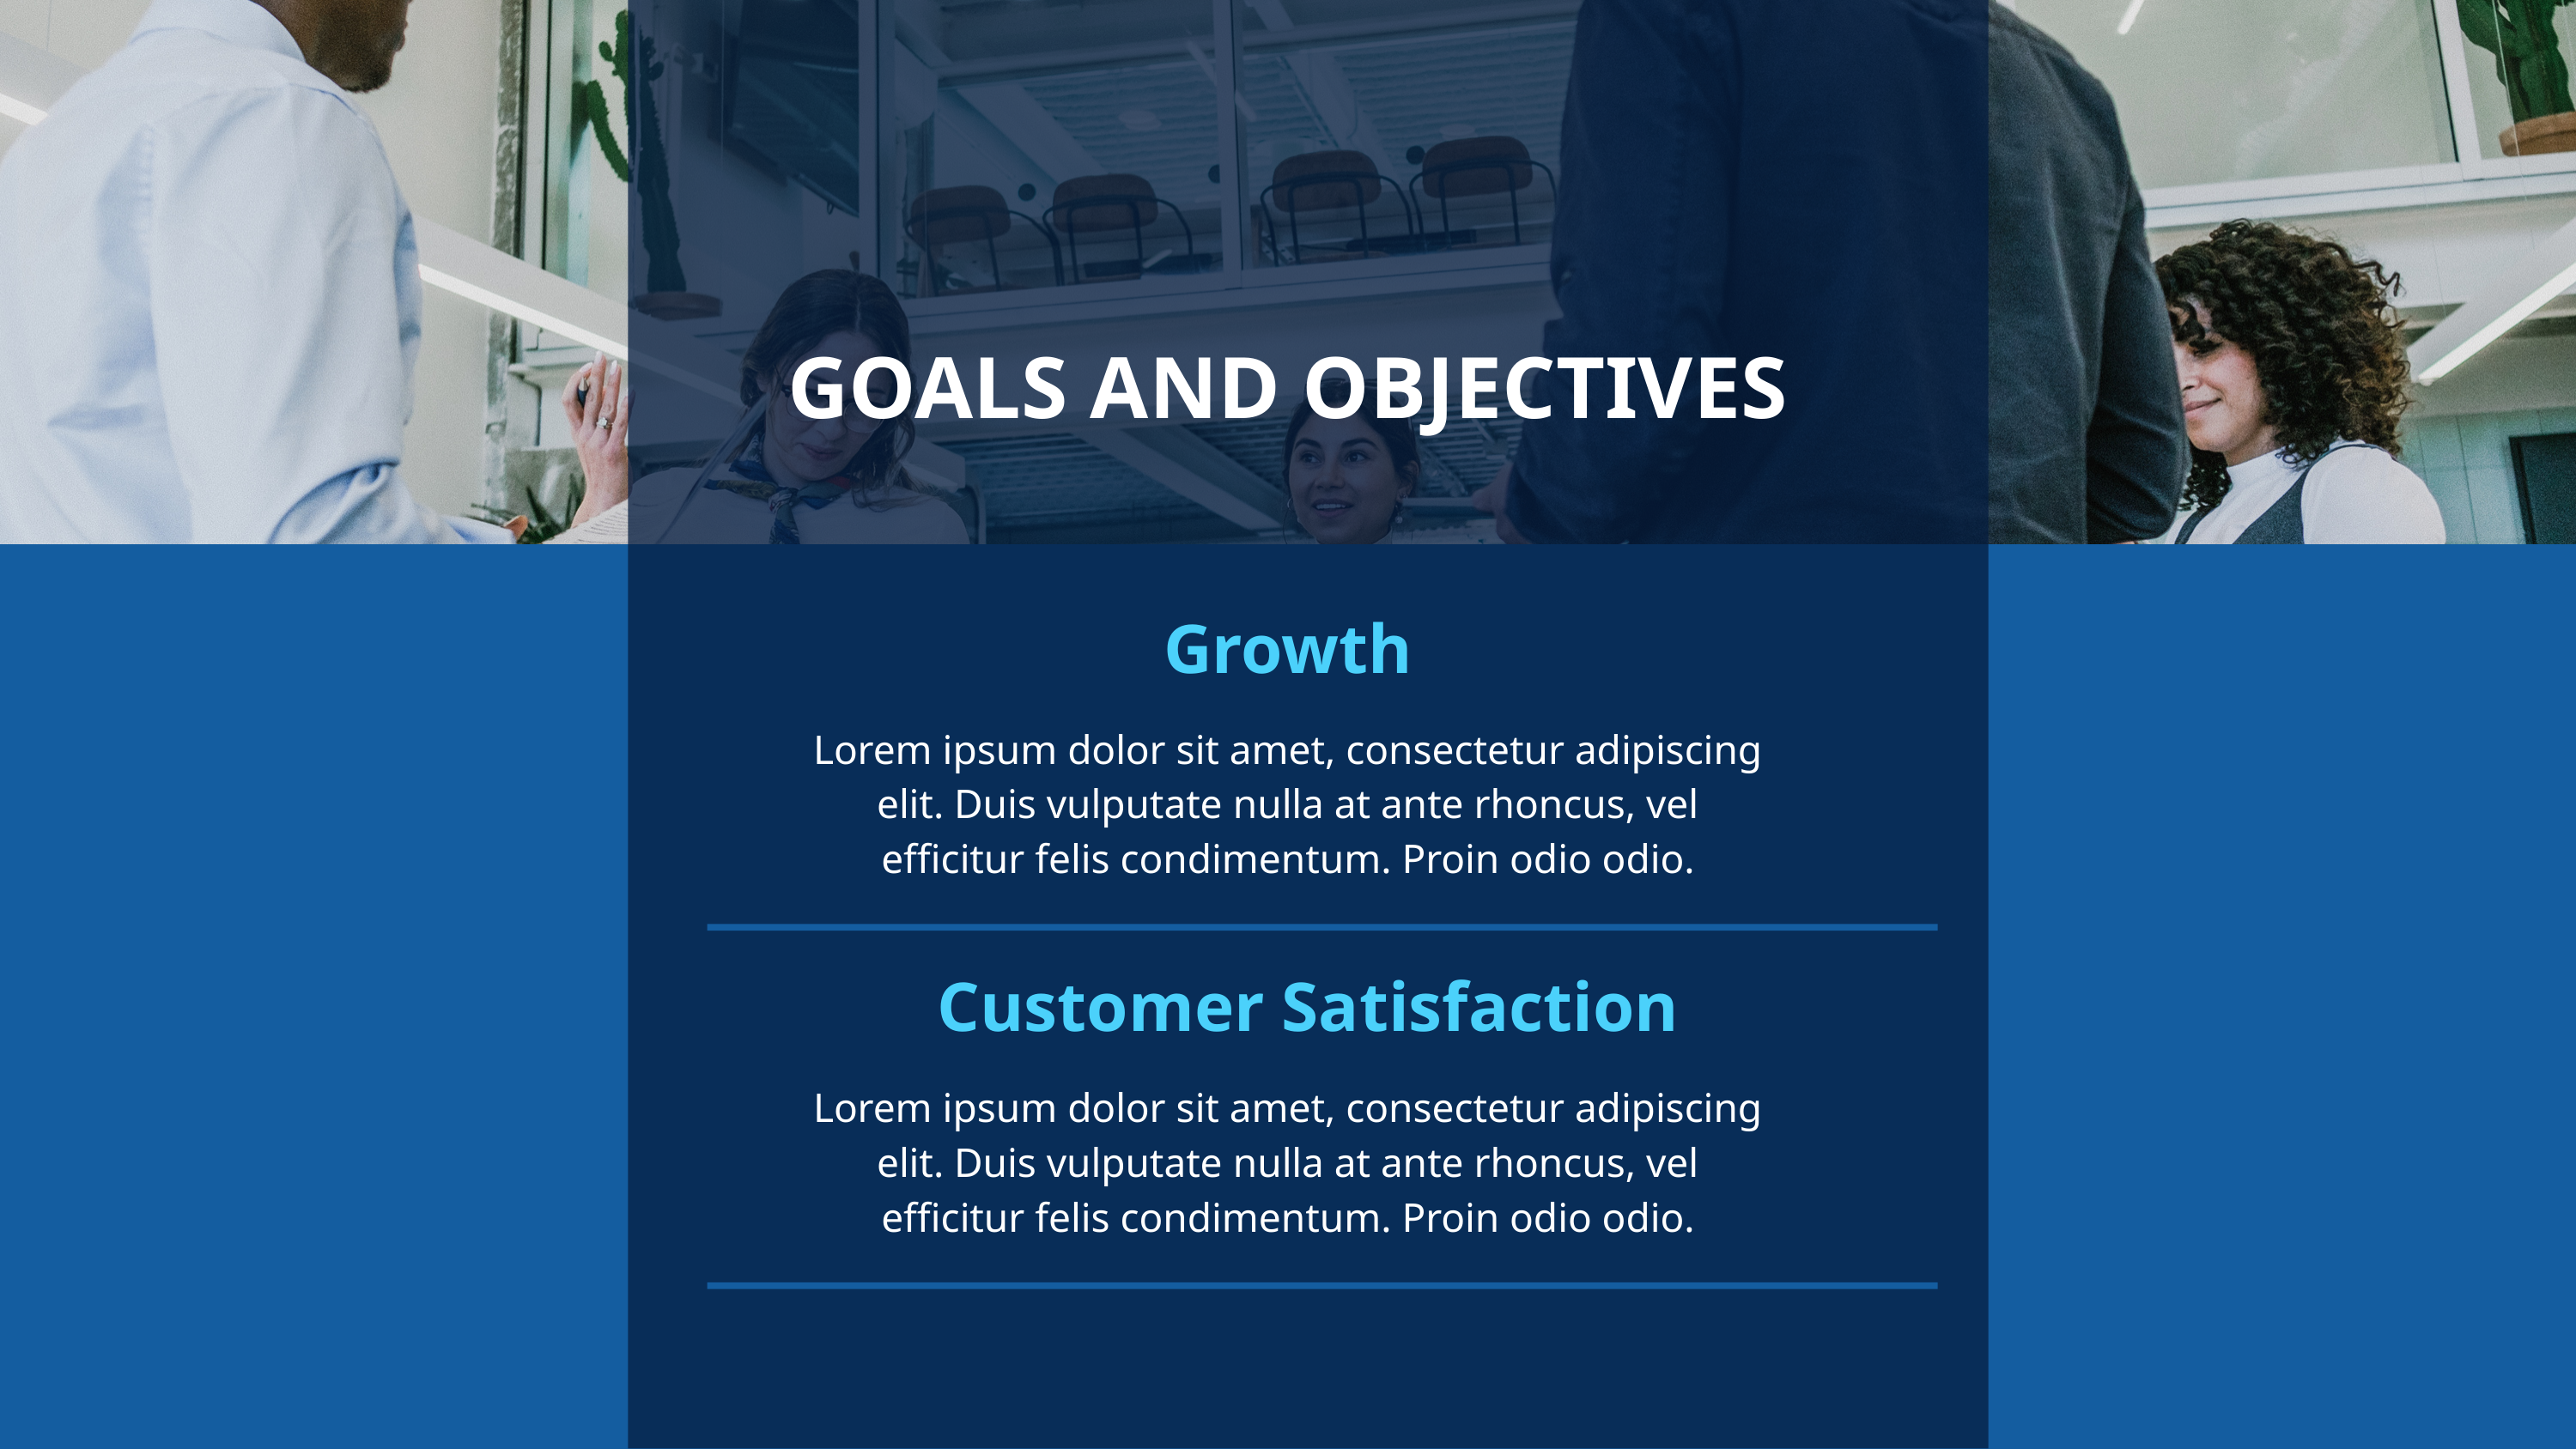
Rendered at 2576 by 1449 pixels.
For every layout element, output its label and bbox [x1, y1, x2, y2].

text_box [628, 0, 1989, 1449]
text_box [1989, 0, 2576, 544]
text_box [0, 0, 626, 544]
